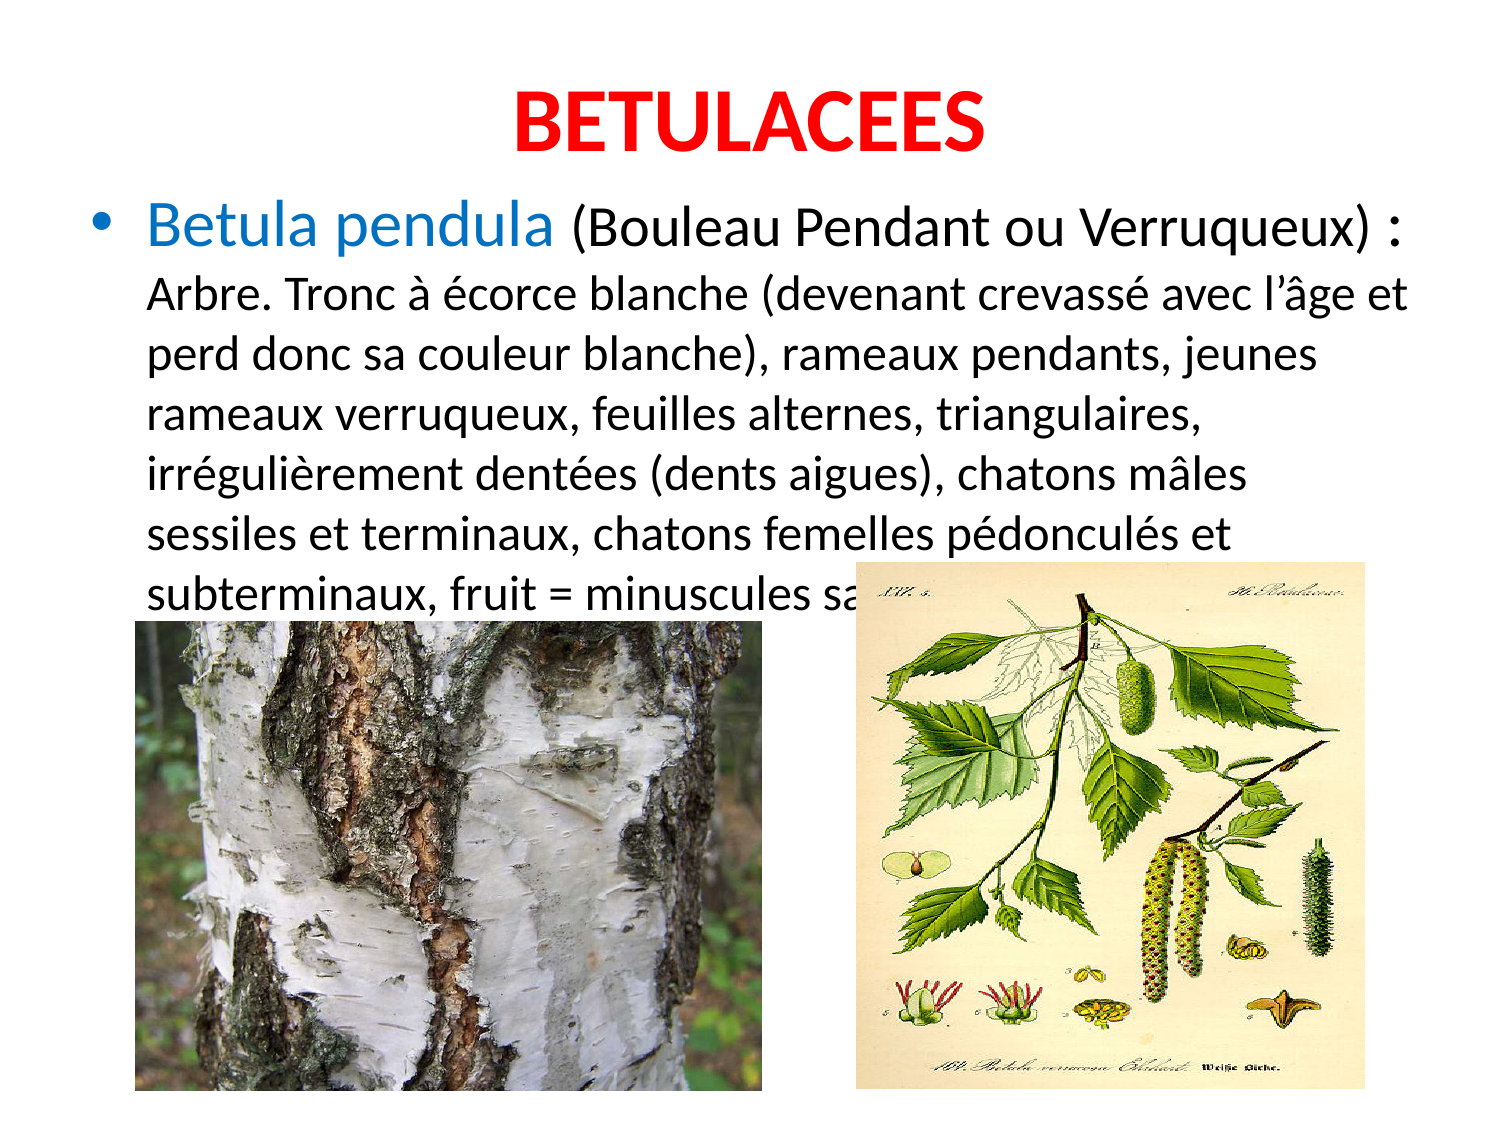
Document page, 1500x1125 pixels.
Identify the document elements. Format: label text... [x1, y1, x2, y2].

title BETULACEES [75, 45, 1425, 172]
list Betula pendula (Bouleau Pendant ou Verruqueux) : Arbre. Tronc à écorce blanche (devenant crevassé avec l’âge et perd donc sa couleur blanche), rameaux pendants, jeunes rameaux verruqueux, feuilles alternes, triangulaires, irrégulièrement dentées (dents aigues), chatons mâles sessiles et terminaux, chatons femelles pédonculés et subterminaux, fruit = minuscules samares. [75, 172, 1425, 1005]
picture [135, 621, 763, 1092]
picture [856, 562, 1365, 1090]
